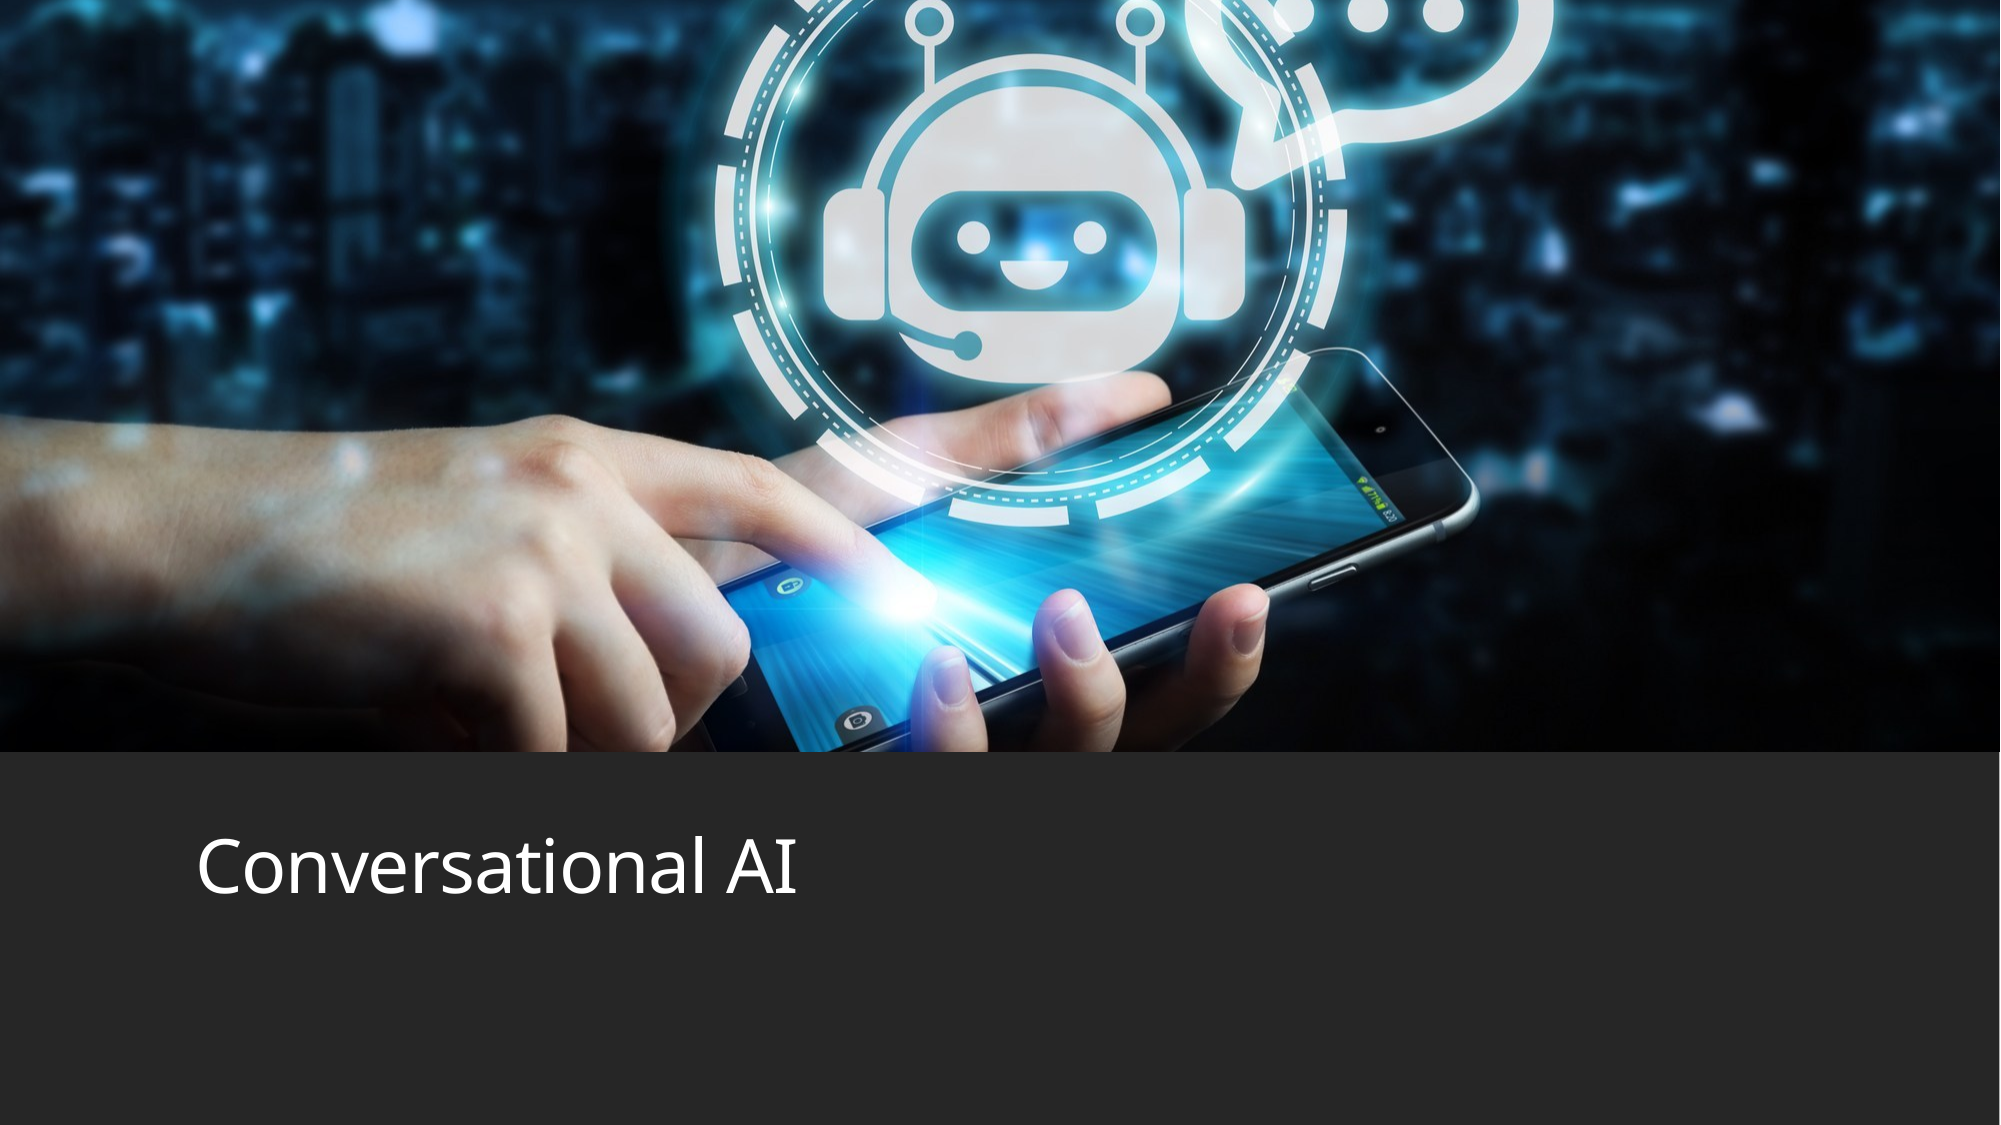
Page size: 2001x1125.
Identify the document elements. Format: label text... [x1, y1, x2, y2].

picture [0, 0, 2000, 752]
title Conversational AI [180, 787, 1839, 910]
